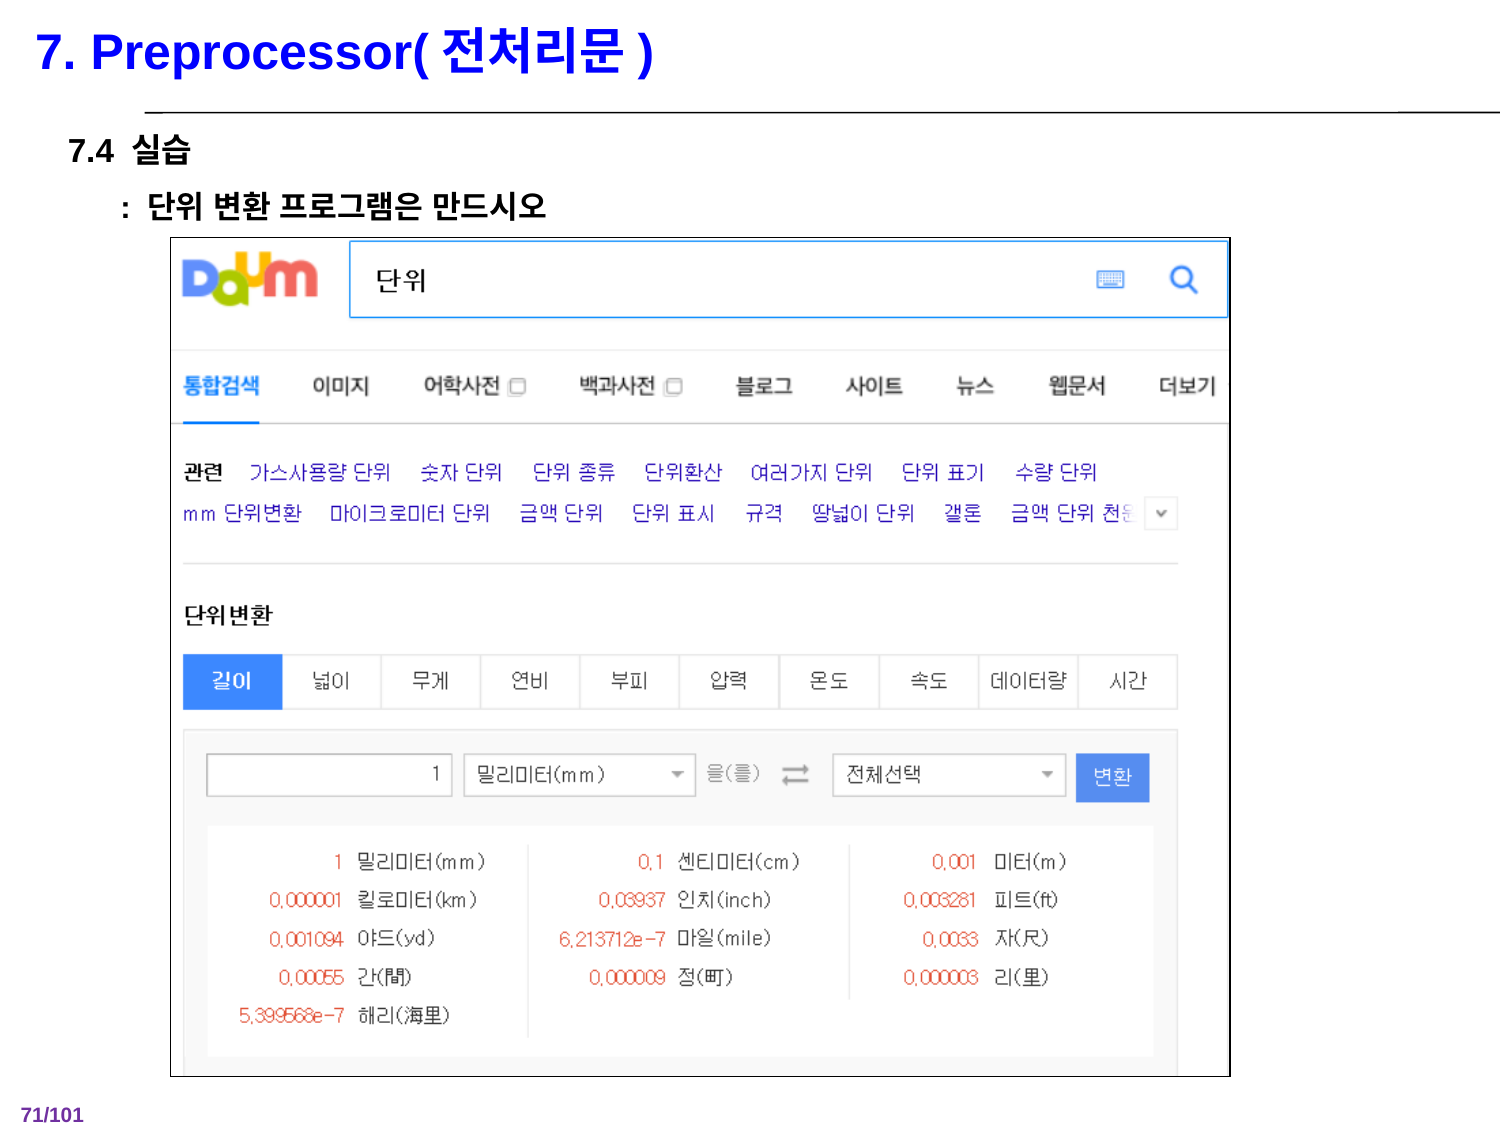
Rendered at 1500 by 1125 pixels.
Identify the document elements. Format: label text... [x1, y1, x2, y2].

picture [170, 238, 1230, 1077]
text_box 7. Preprocessor(전처리문) [20, 12, 1412, 88]
text_box 7.4 실습 : 단위 변환 프로그램은 만드시오 [53, 101, 1459, 233]
